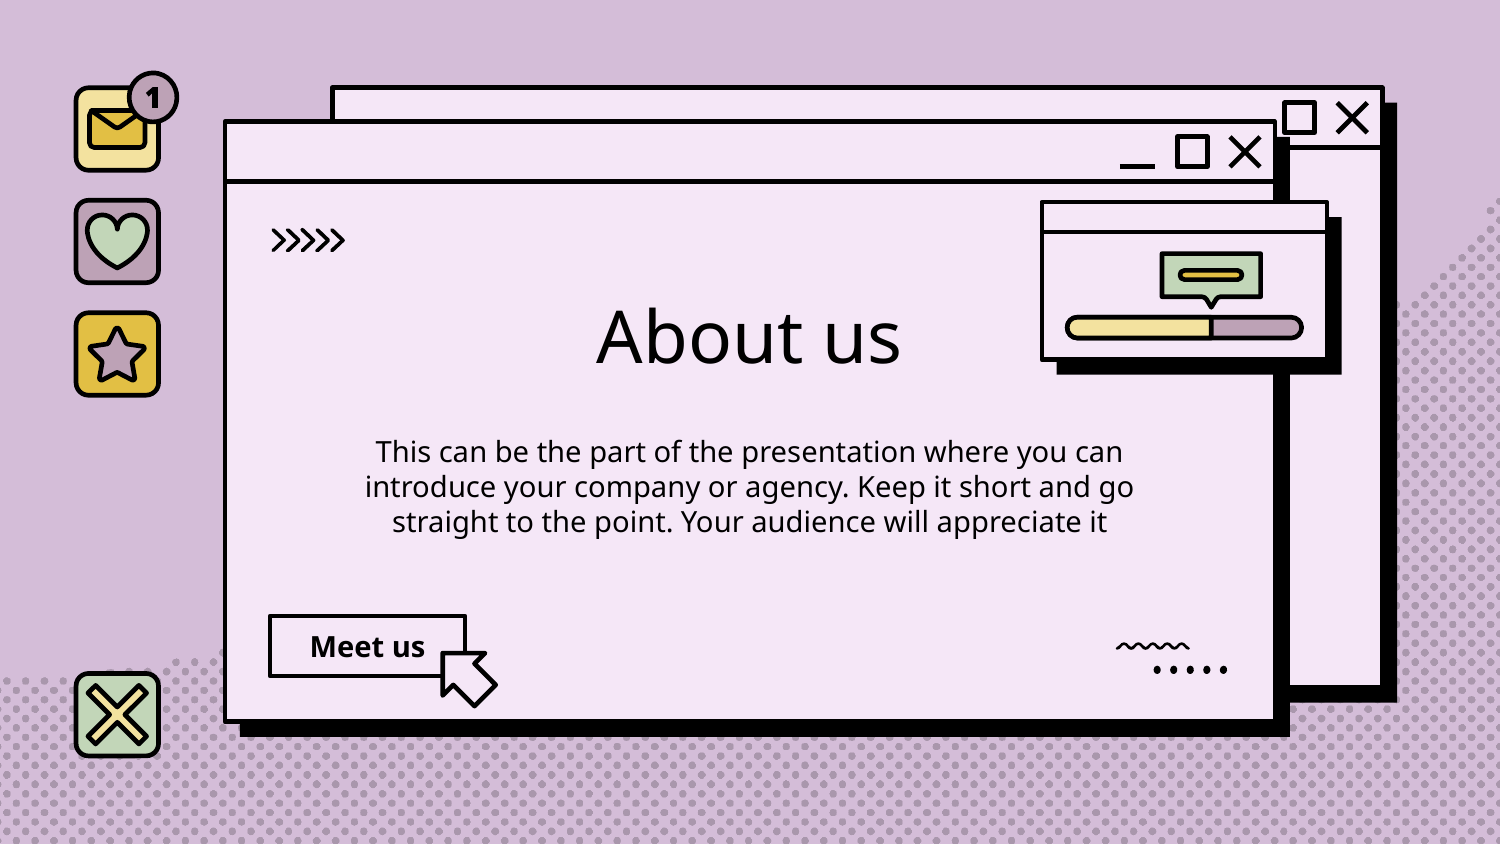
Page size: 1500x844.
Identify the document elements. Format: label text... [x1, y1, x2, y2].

text_box [1219, 665, 1228, 674]
text_box [1170, 665, 1178, 674]
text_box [75, 72, 180, 171]
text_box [75, 312, 159, 396]
subtitle This can be the part of the presentation where you can introduce your company or agency. Keep it short and go straight to the point. Your audience will appreciate it [337, 418, 1163, 569]
text_box [285, 228, 301, 252]
text_box [1186, 665, 1194, 674]
text_box [271, 228, 287, 252]
text_box [442, 653, 496, 707]
text_box [1203, 665, 1211, 674]
text_box [315, 228, 330, 252]
text_box [330, 228, 345, 252]
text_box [1041, 201, 1342, 375]
text_box [300, 227, 316, 252]
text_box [75, 199, 159, 283]
title About us [337, 275, 1163, 389]
text_box [1153, 665, 1161, 674]
text_box Meet us [270, 616, 466, 676]
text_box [66, 663, 169, 766]
text_box [1115, 642, 1190, 650]
